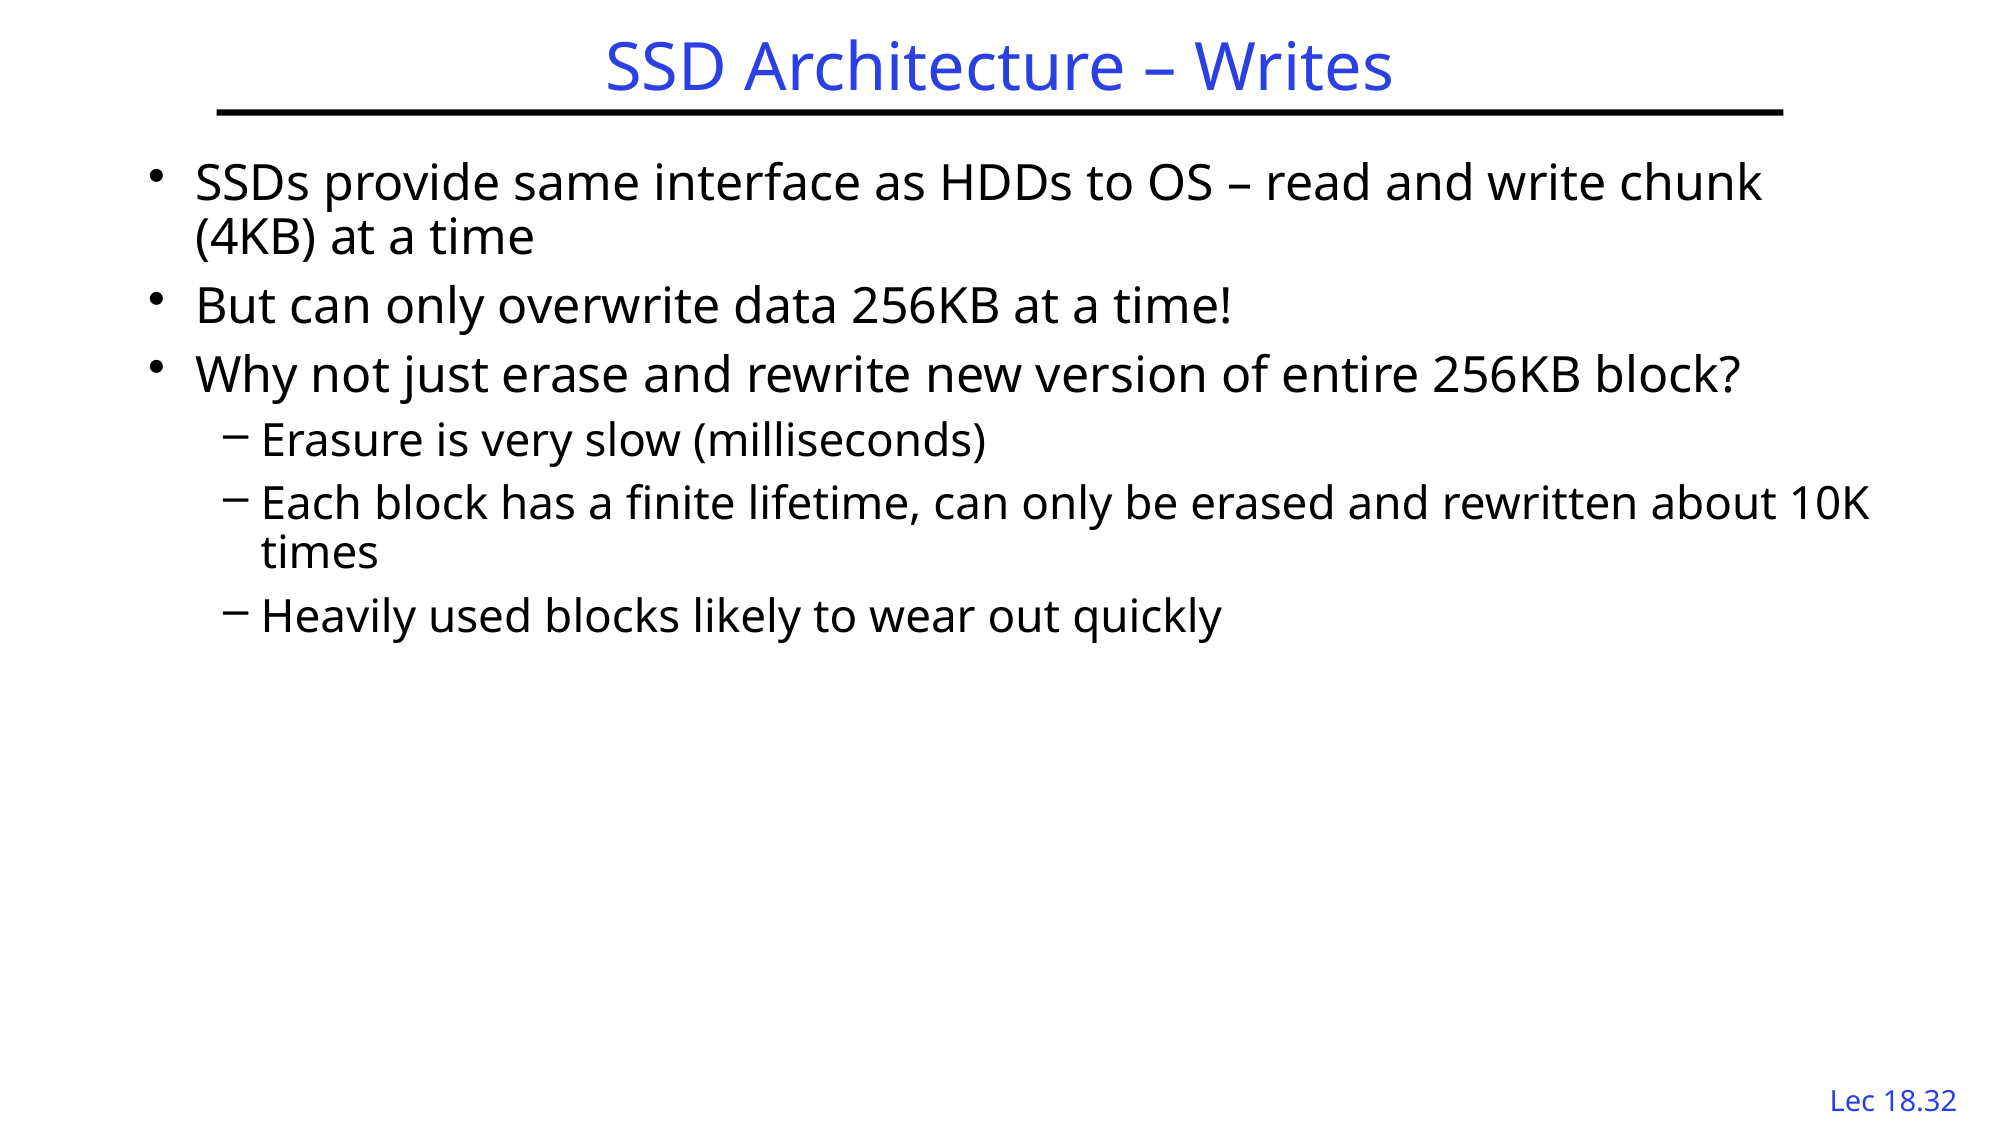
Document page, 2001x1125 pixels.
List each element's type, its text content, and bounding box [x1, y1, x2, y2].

title SSD Architecture – Writes [216, 24, 1784, 113]
list SSDs provide same interface as HDDs to OS – read and write chunk (4KB) at a time But can only overwrite data 256KB at a time! Why not just erase and rewrite new version of entire 256KB block? Erasure is very slow (milliseconds) Each block has a finite lifetime, can only be erased and rewritten about 10K times Heavily used blocks likely to wear out quickly [133, 149, 1888, 988]
